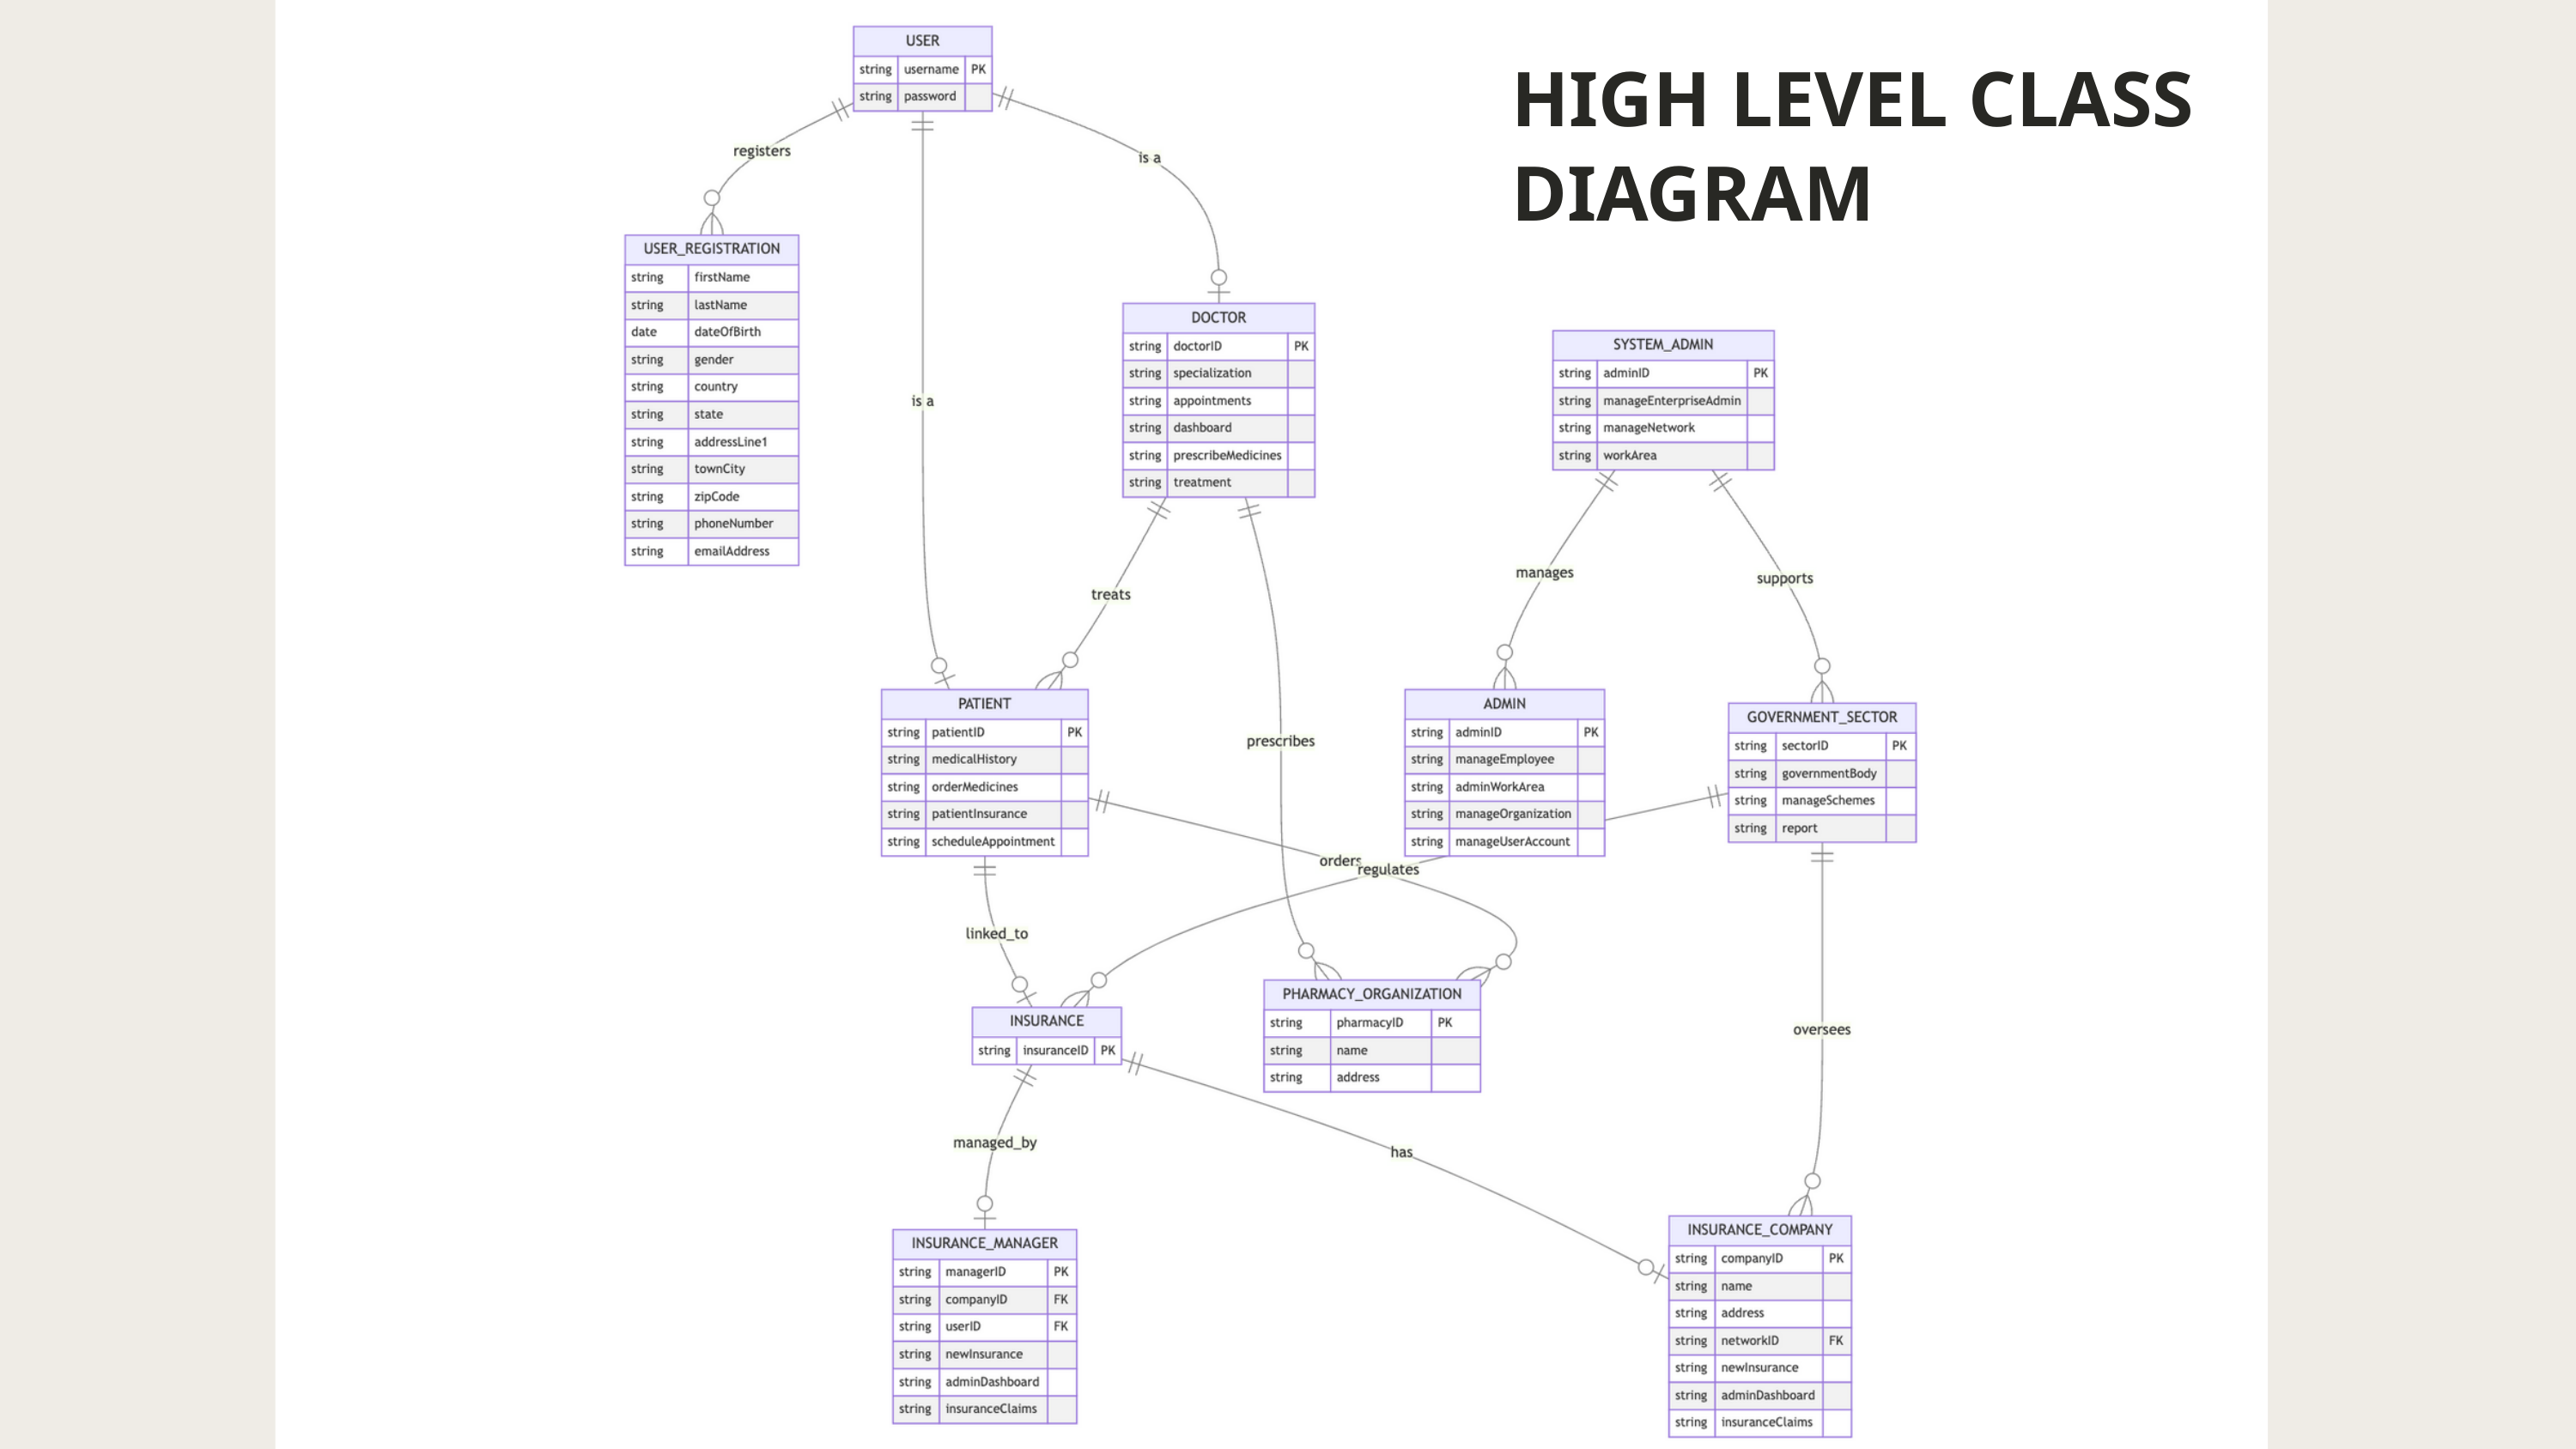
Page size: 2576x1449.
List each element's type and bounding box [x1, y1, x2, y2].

text_box [0, 0, 2576, 1449]
